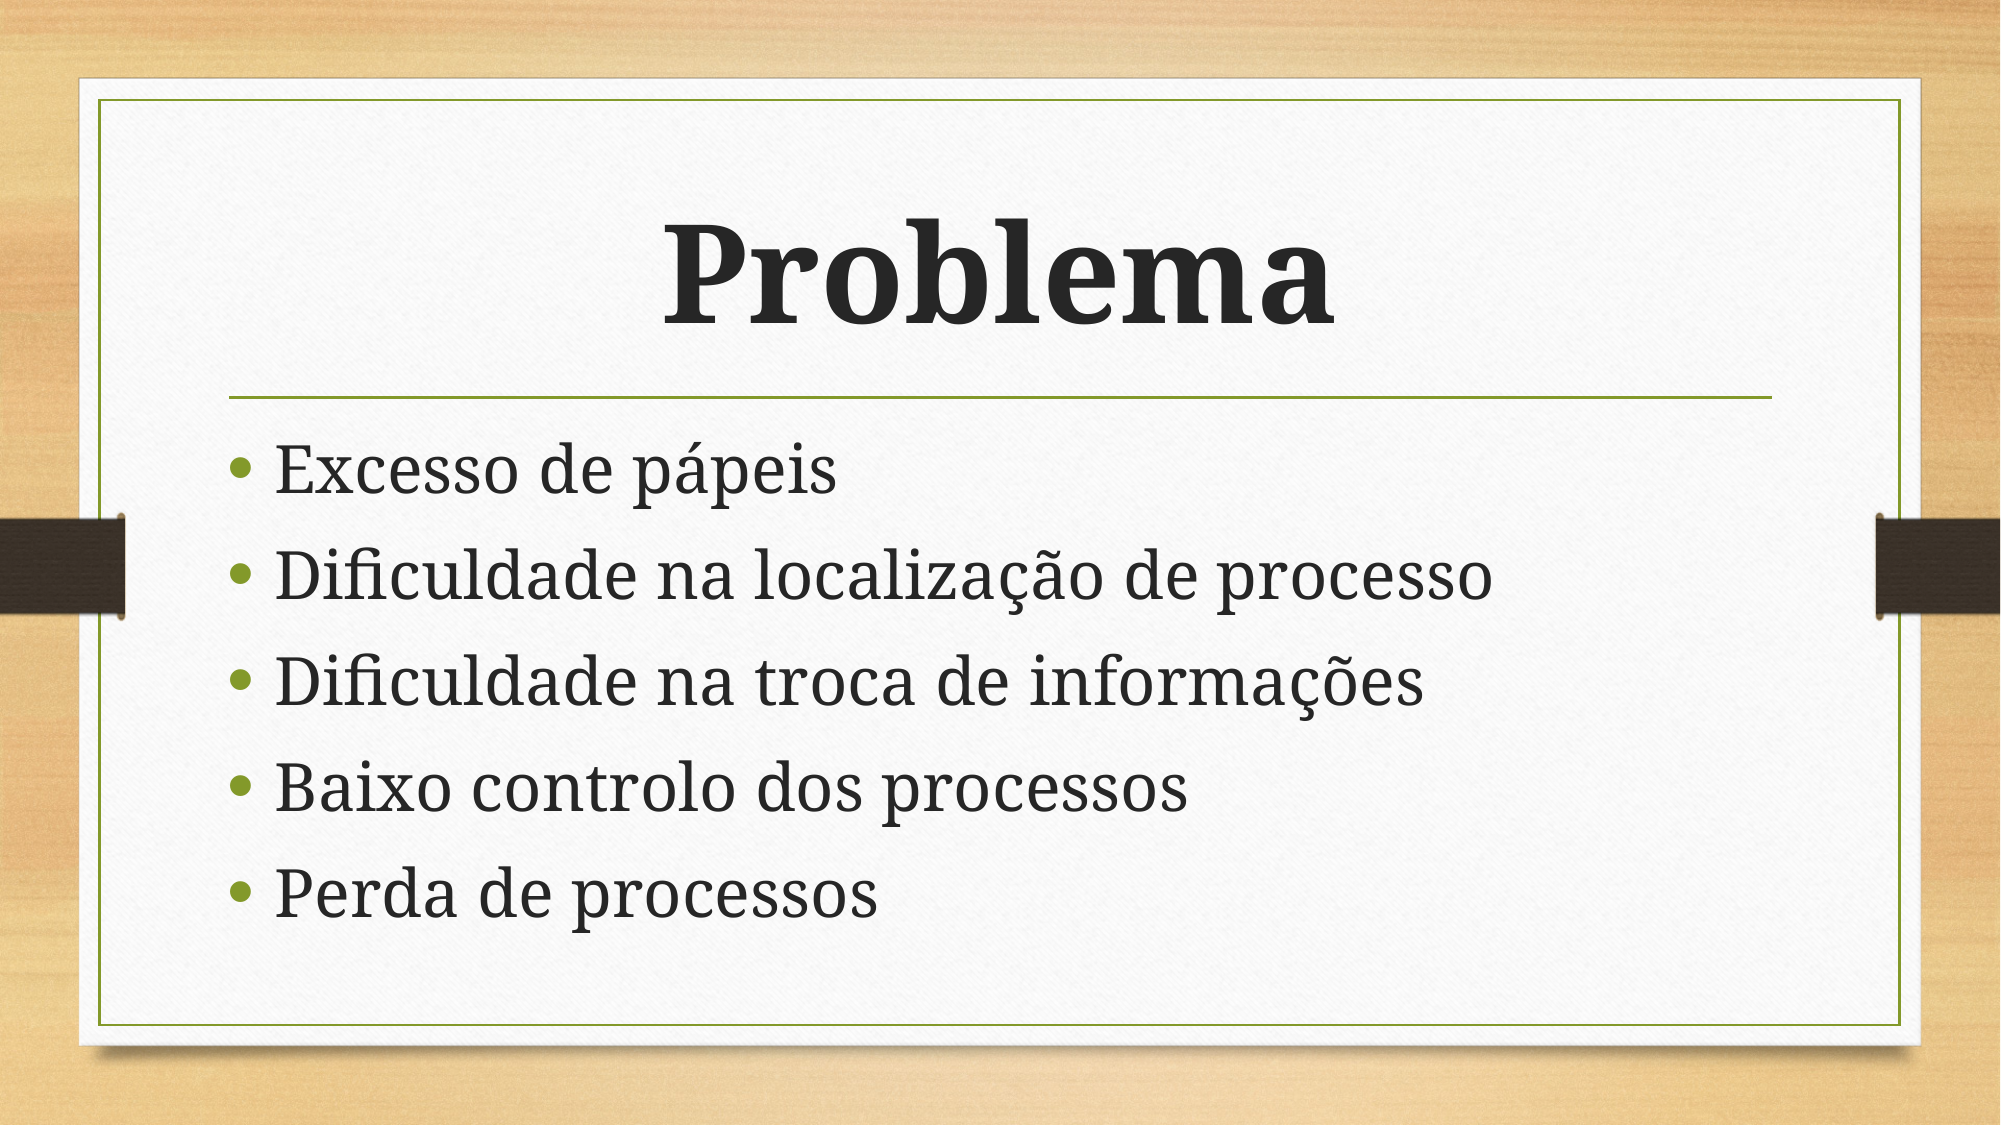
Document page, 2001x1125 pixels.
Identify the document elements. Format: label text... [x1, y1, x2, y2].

list Excesso de pápeis Dificuldade na localização de processo Dificuldade na troca de informações Baixo controlo dos processos Perda de processos [212, 419, 1788, 964]
title Problema [212, 161, 1788, 375]
picture [0, 0, 2001, 1125]
